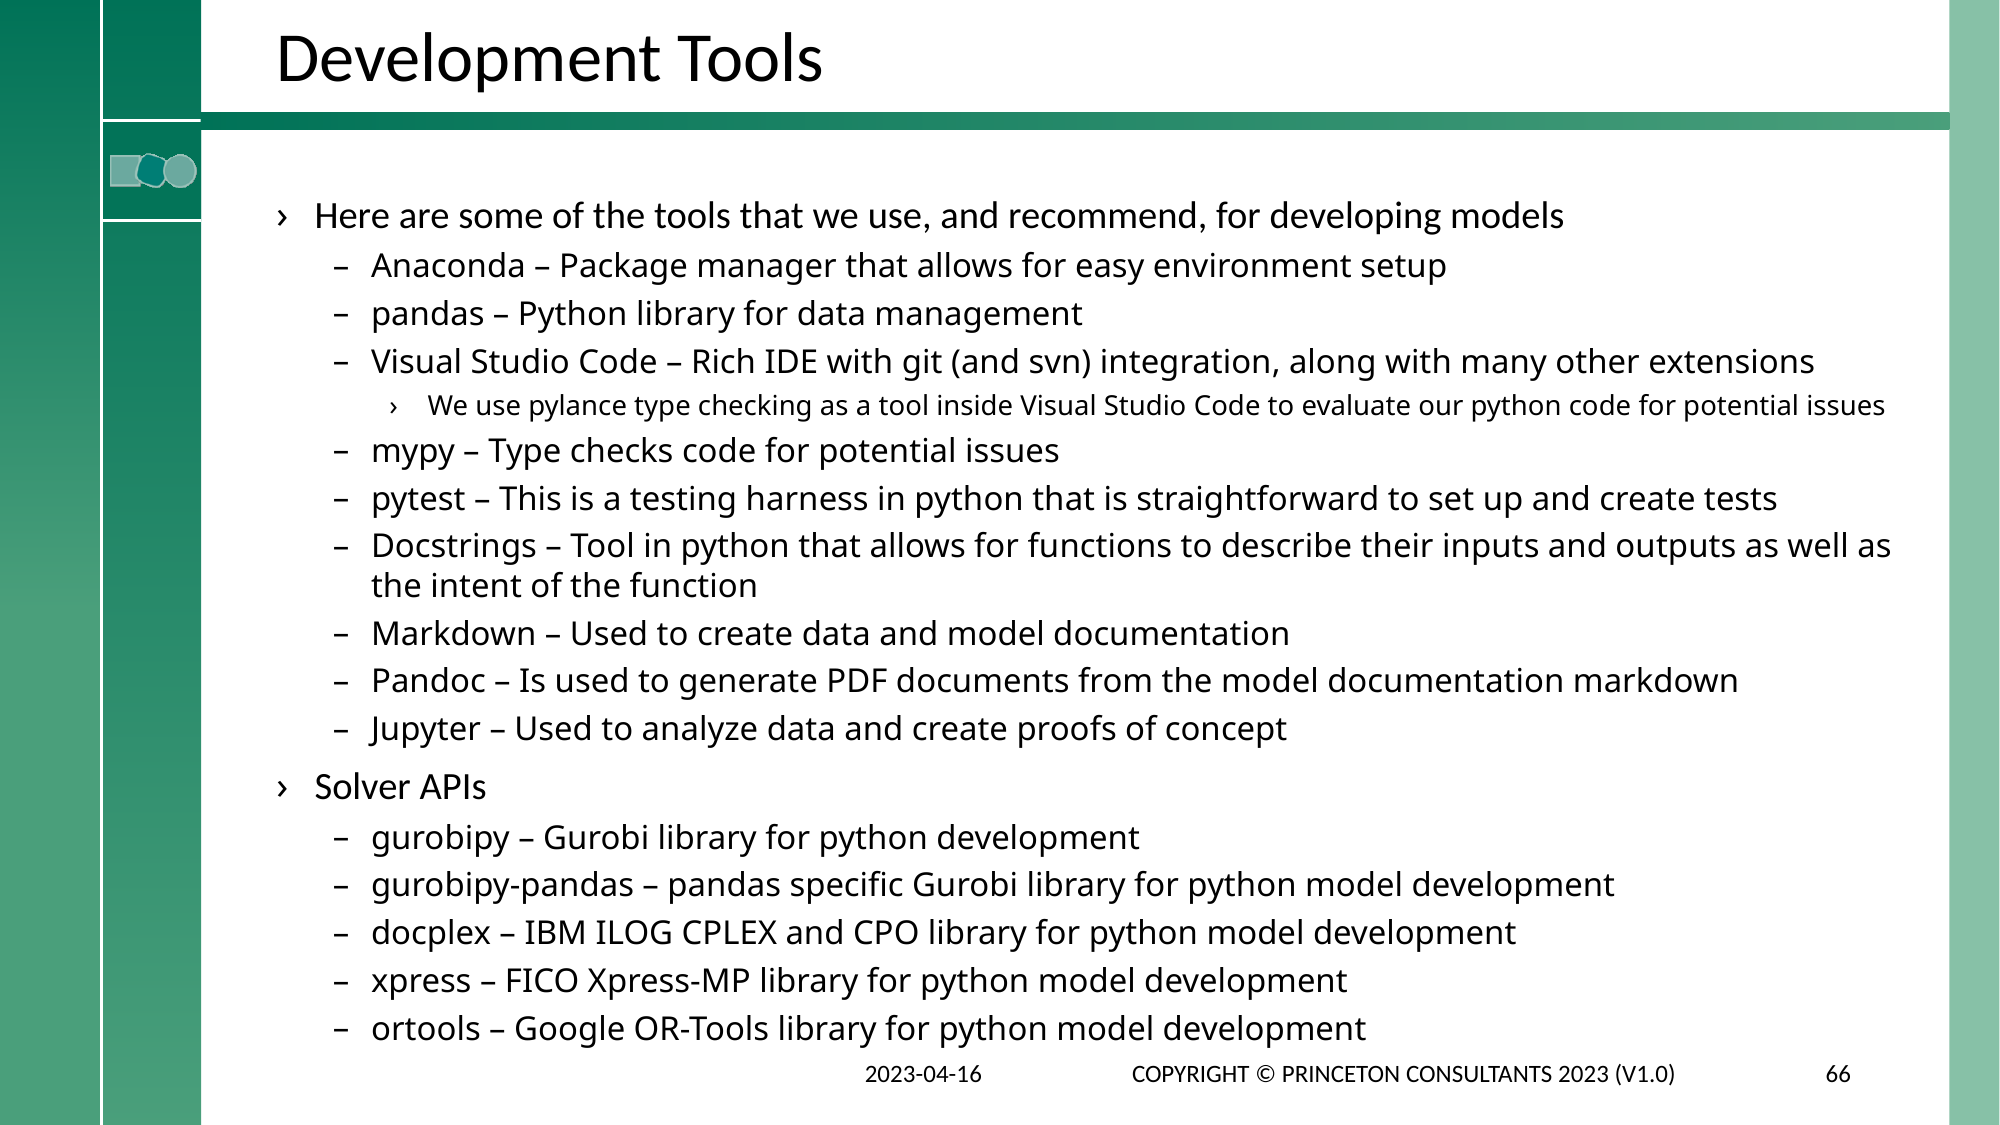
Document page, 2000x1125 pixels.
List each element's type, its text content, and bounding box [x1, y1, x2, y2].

footer Copyright © Princeton Consultants 2023 (V1.0) [1074, 1042, 1734, 1103]
picture [105, 149, 201, 192]
title Development Tools [261, 12, 1867, 105]
list Here are some of the tools that we use, and recommend, for developing models Anaconda – Package manager that allows for easy environment setup pandas – Python library for data management Visual Studio Code – Rich IDE with git (and svn) integration, along with many other extensions We use pylance type checking as a tool inside Visual Studio Code to evaluate our python code for potential issues mypy – Type checks code for potential issues pytest – This is a testing harness in python that is straightforward to set up and create tests Docstrings – Tool in python that allows for functions to describe their inputs and outputs as well as the intent of the function Markdown – Used to create data and model documentation Pandoc – Is used to generate PDF documents from the model documentation markdown Jupyter – Used to analyze data and create proofs of concept Solver APIs gurobipy – Gurobi library for python development gurobipy-pandas – pandas specific Gurobi library for python model development docplex – IBM ILOG CPLEX and CPO library for python model development xpress – FICO Xpress-MP library for python model development ortools – Google OR-Tools library for python model development [261, 187, 1950, 1063]
slide_number 66 [1766, 1042, 1867, 1103]
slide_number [849, 1042, 1050, 1103]
